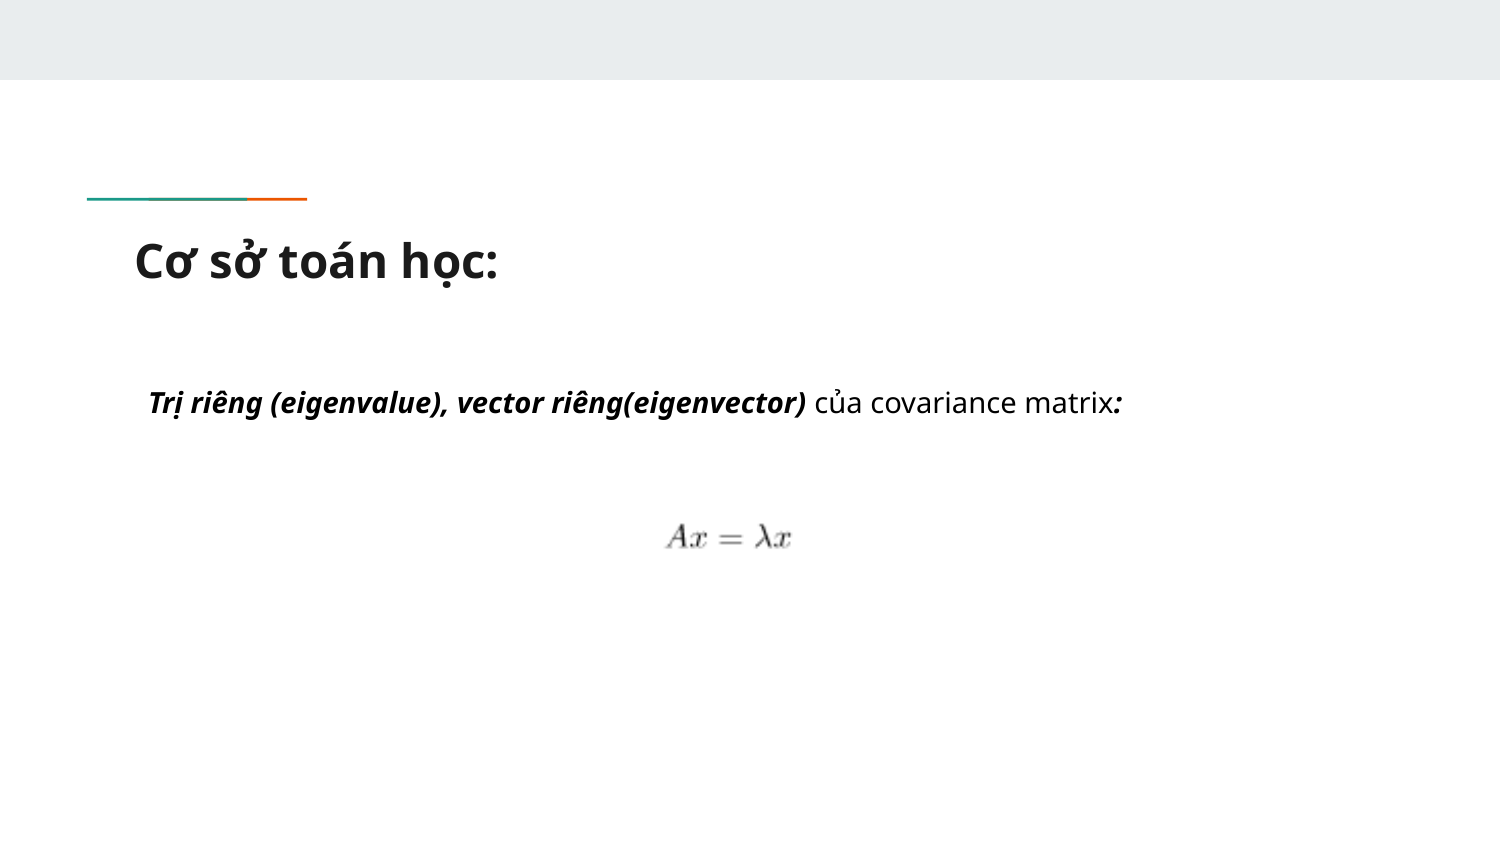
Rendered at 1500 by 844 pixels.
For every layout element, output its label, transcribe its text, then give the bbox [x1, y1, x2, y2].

title Cơ sở toán học: [119, 216, 1381, 305]
picture [537, 477, 1013, 609]
text_box Trị riêng (eigenvalue), vector riêng(eigenvector) của covariance matrix: [133, 364, 1186, 470]
